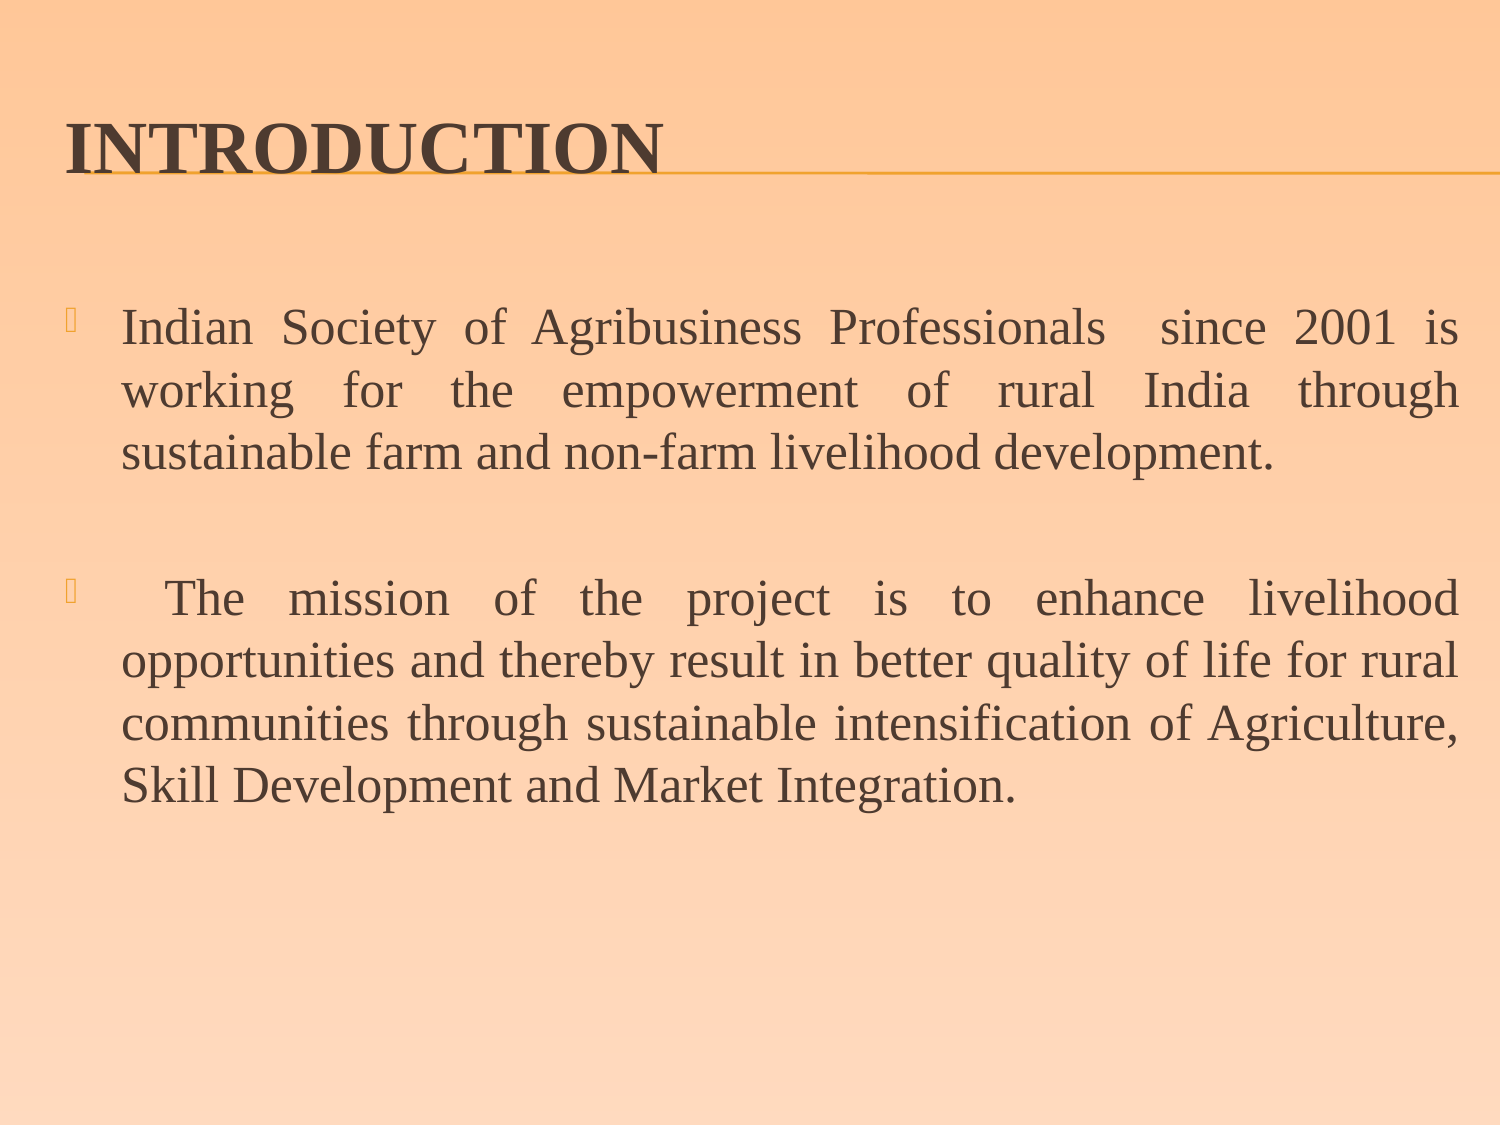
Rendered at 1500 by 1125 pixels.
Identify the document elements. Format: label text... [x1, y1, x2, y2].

title Introduction [50, 75, 1475, 212]
list Indian Society of Agribusiness Professionals since 2001 is working for the empowerment of rural India through sustainable farm and non-farm livelihood development. The mission of the project is to enhance livelihood opportunities and thereby result in better quality of life for rural communities through sustainable intensification of Agriculture, Skill Development and Market Integration. [50, 212, 1475, 1050]
